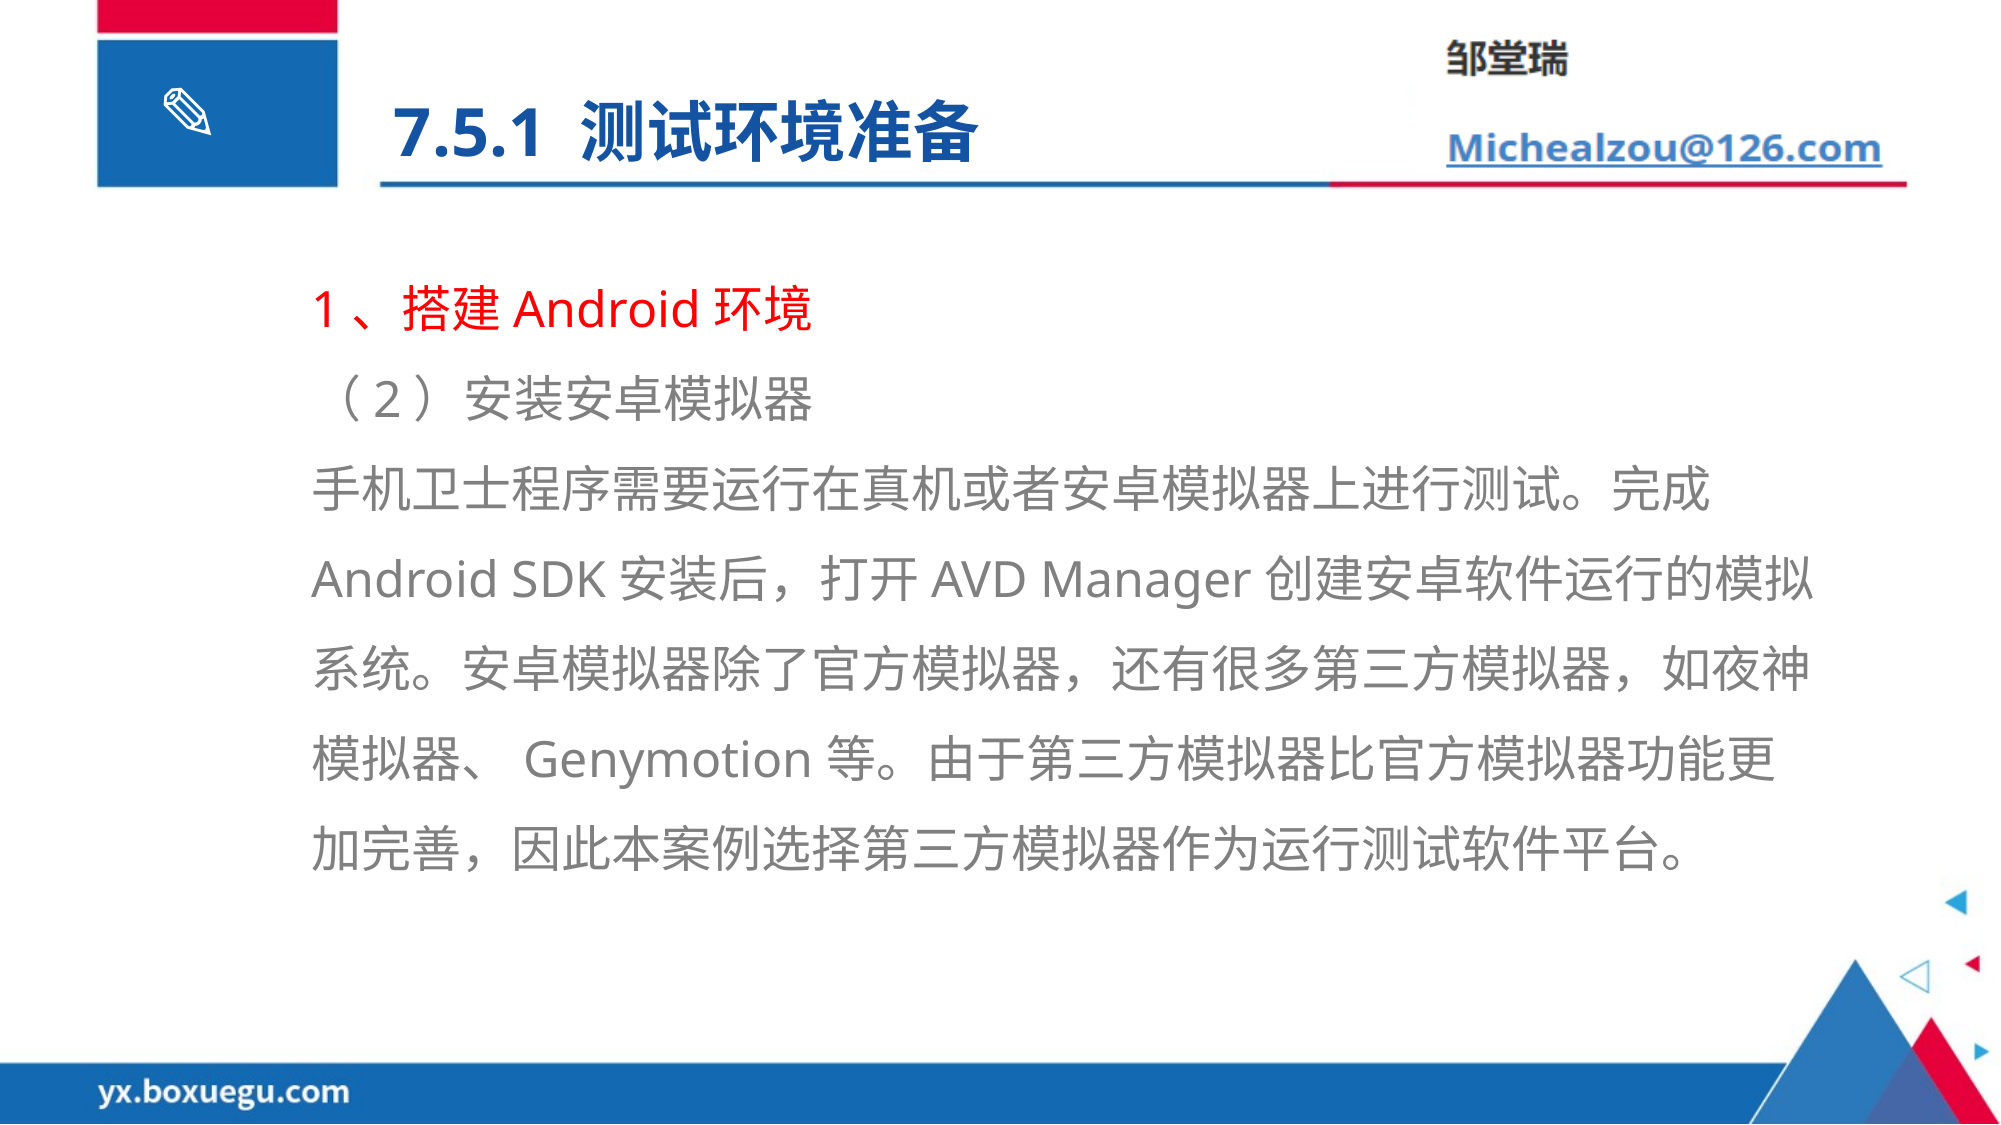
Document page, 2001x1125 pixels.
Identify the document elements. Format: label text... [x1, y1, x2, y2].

picture [0, 0, 2000, 1124]
text_box 1、搭建Android环境 （2）安装安卓模拟器 手机卫士程序需要运行在真机或者安卓模拟器上进行测试。完成Android SDK安装后，打开AVD Manager创建安卓软件运行的模拟系统。安卓模拟器除了官方模拟器，还有很多第三方模拟器，如夜神模拟器、Genymotion等。由于第三方模拟器比官方模拟器功能更加完善，因此本案例选择第三方模拟器作为运行测试软件平台。 [296, 239, 1838, 917]
text_box 7.5.1 测试环境准备 [379, 82, 1123, 177]
